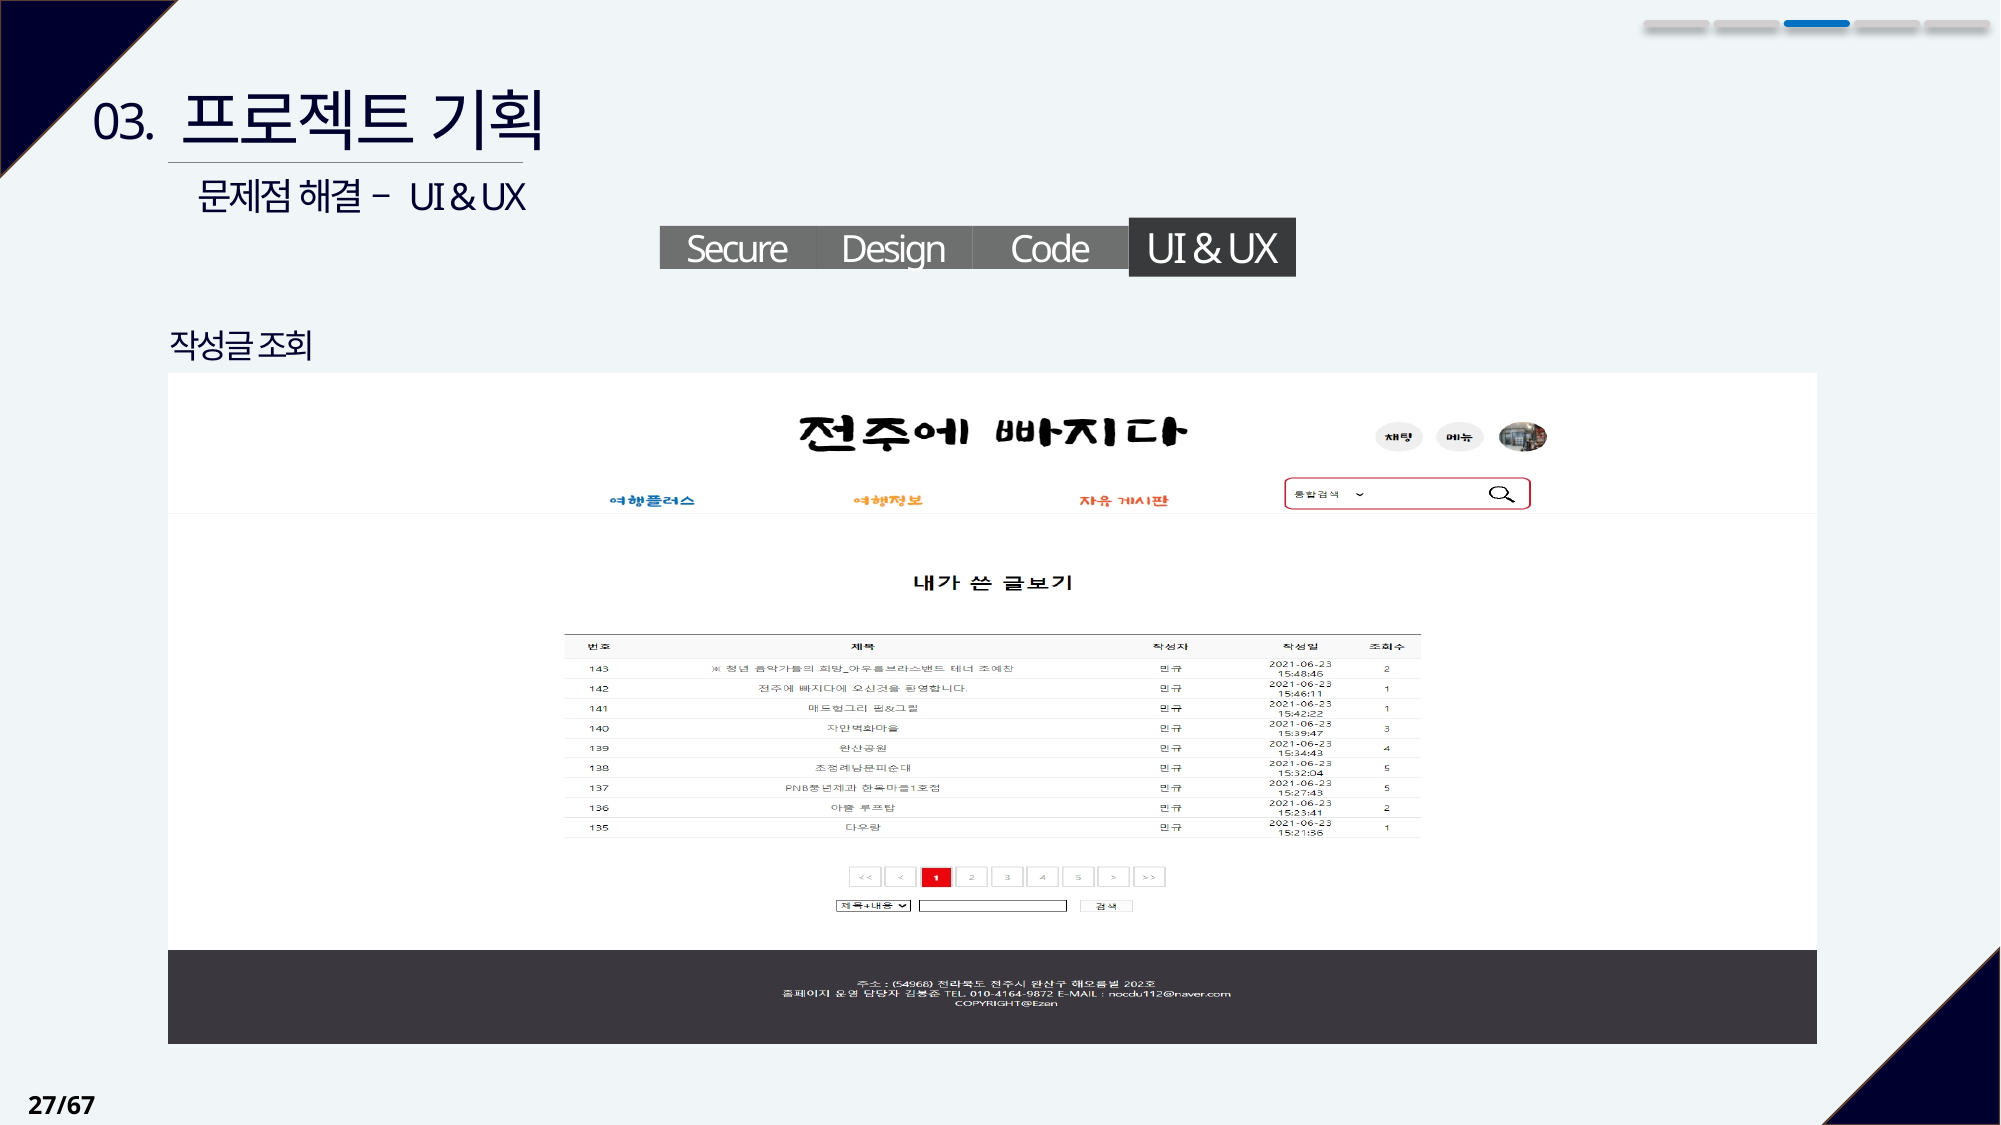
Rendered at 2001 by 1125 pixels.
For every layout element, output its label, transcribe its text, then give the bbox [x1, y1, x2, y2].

text_box Secure [659, 225, 815, 270]
picture [168, 373, 1817, 1044]
text_box 03. [78, 81, 172, 157]
text_box Code [971, 225, 1130, 270]
text_box 문제점 해결 – UI & UX [182, 165, 542, 225]
text_box 작성글 조회 [154, 318, 331, 373]
text_box 프로젝트 기획 [165, 71, 564, 167]
text_box UI & UX [1128, 217, 1297, 278]
text_box Design [815, 225, 971, 270]
